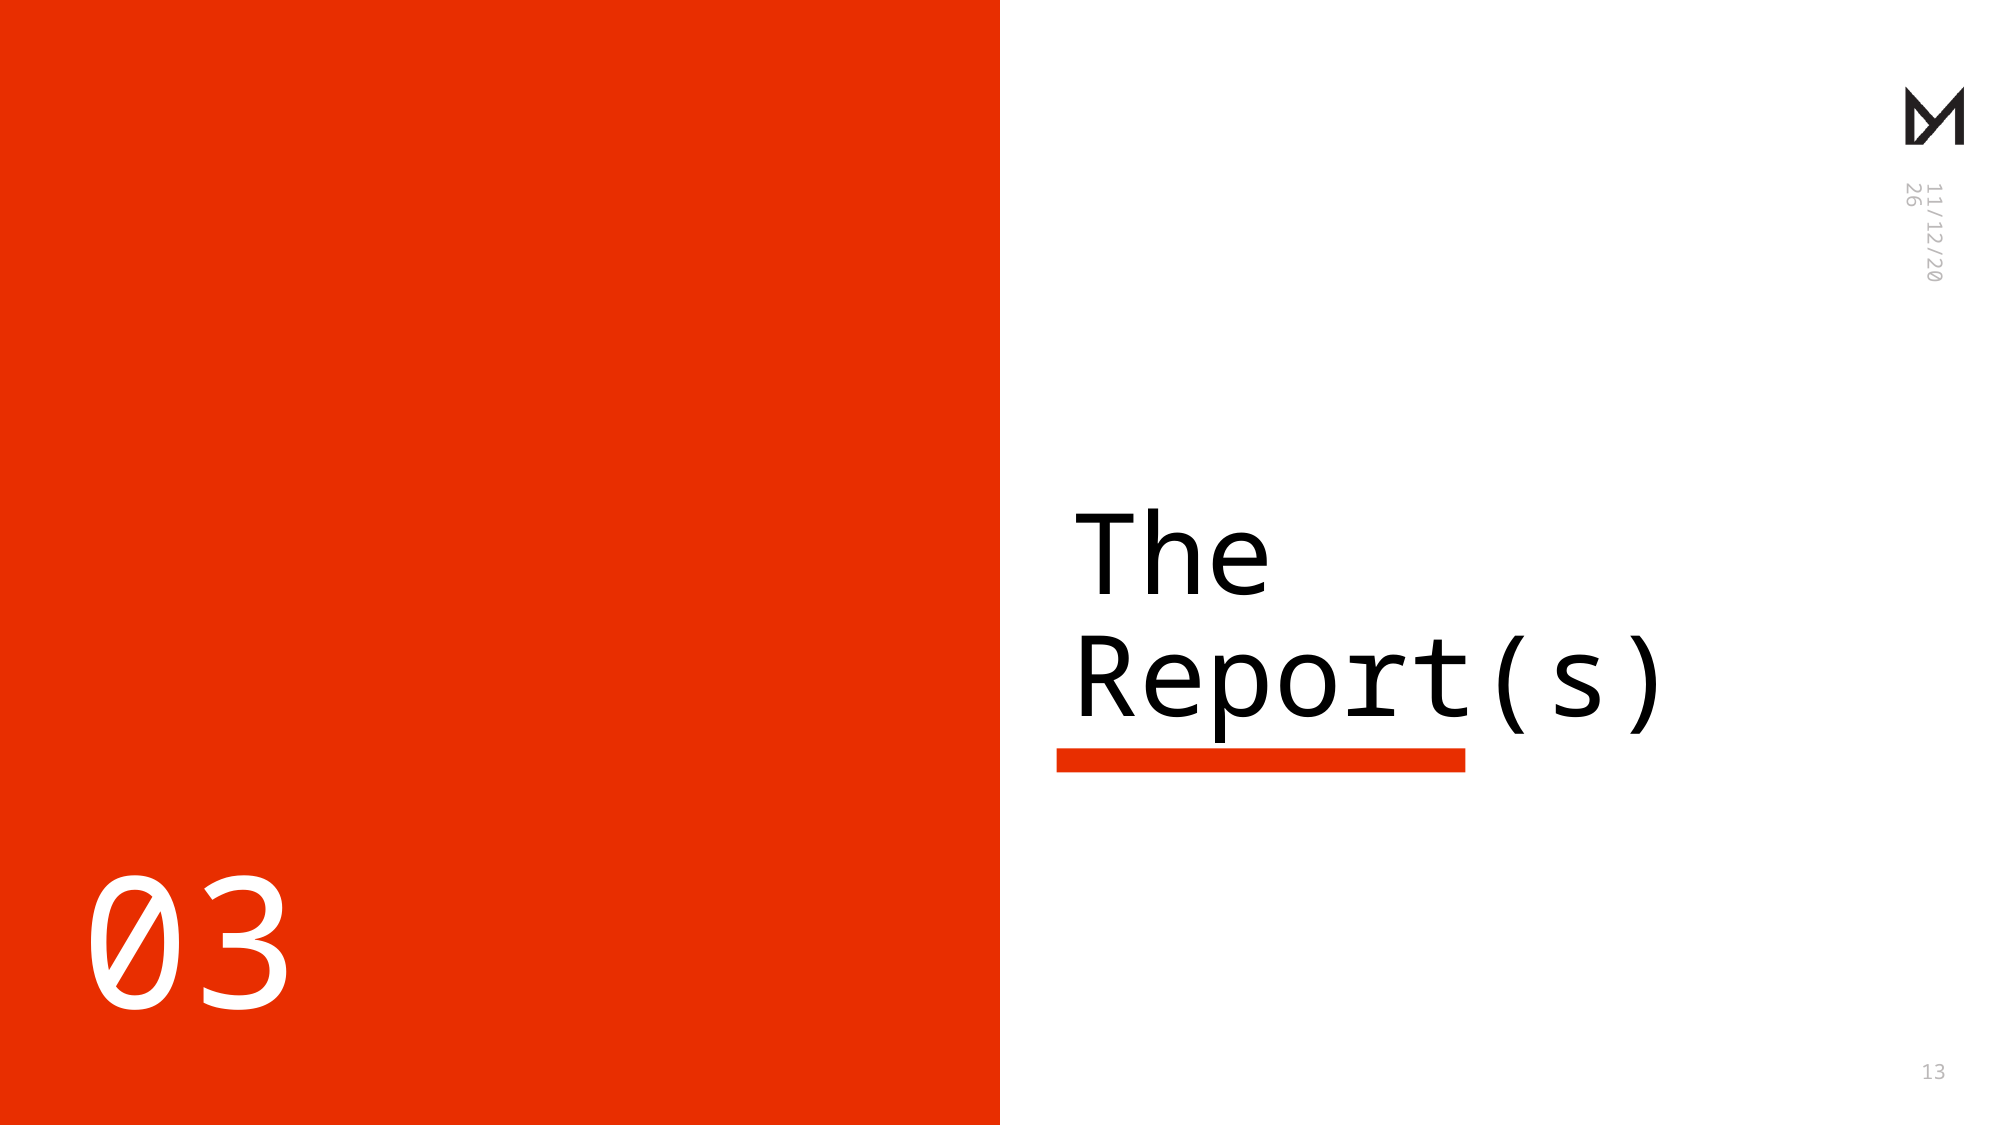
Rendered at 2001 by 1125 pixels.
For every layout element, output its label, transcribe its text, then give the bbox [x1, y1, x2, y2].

slide_number 13 [1903, 1043, 1964, 1103]
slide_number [1904, 167, 1965, 306]
title The Report(s) [1056, 307, 1904, 749]
picture [1903, 84, 1966, 147]
list 03 [65, 785, 336, 1056]
